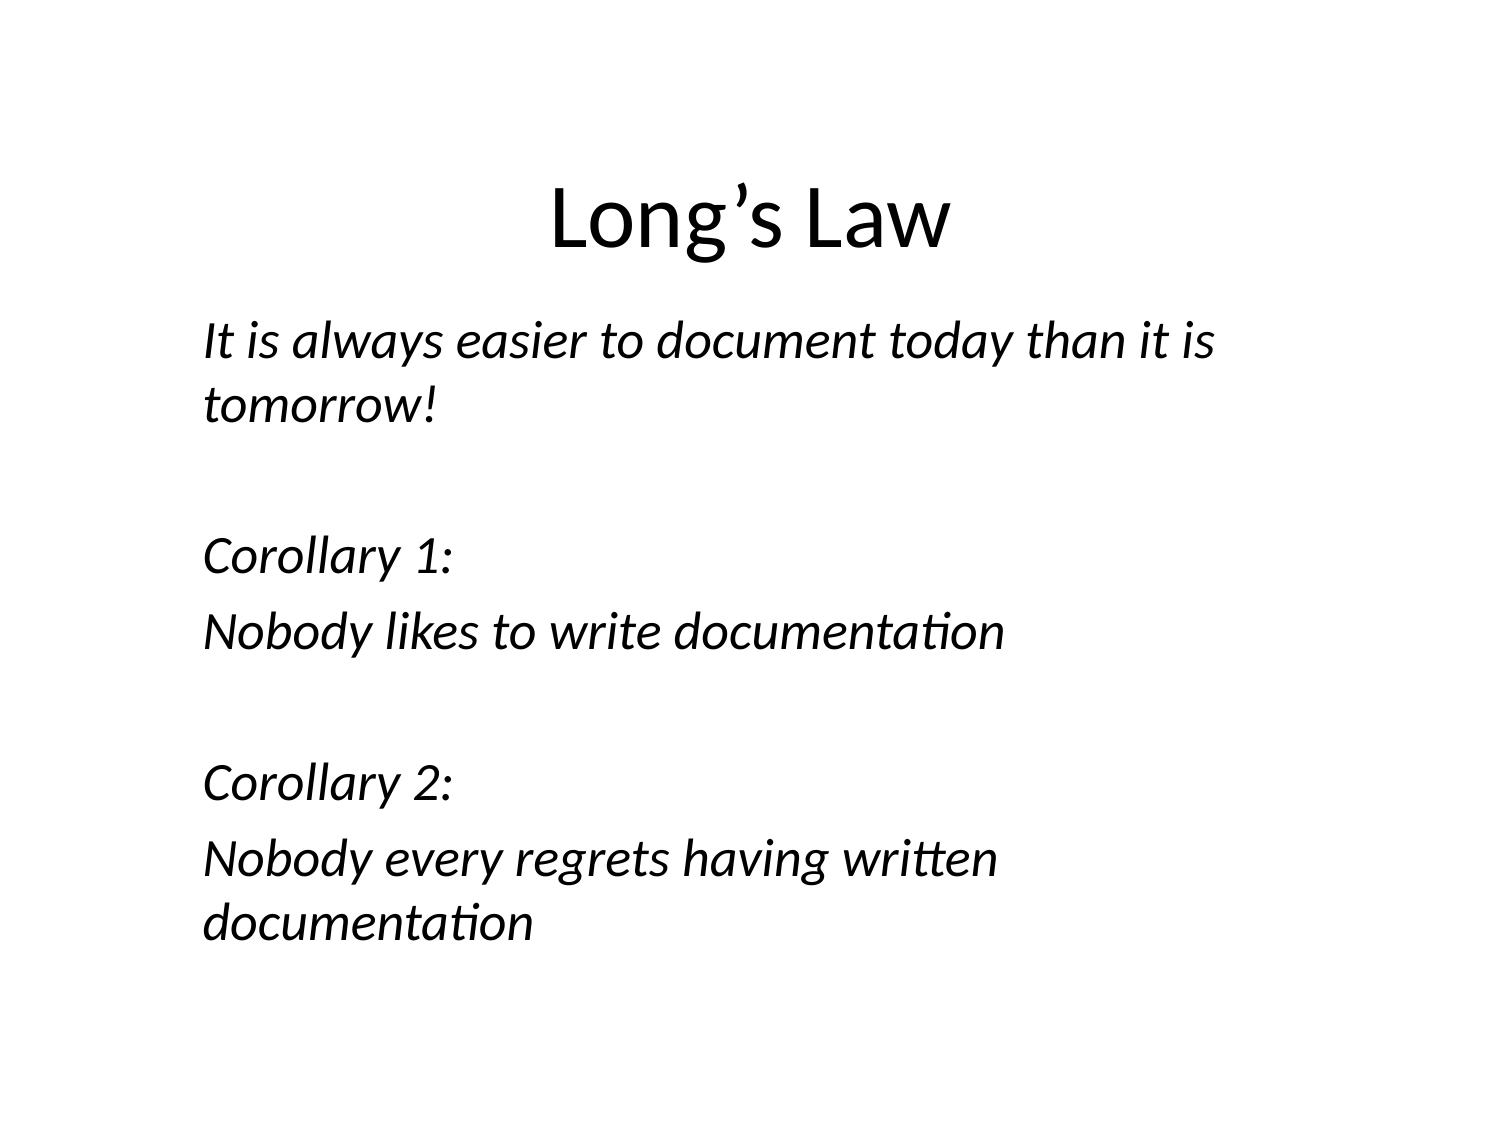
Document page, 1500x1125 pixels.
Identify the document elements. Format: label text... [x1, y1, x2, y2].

title Long’s Law [187, 140, 1315, 282]
list It is always easier to document today than it is tomorrow! Corollary 1: Nobody likes to write documentation Corollary 2: Nobody every regrets having written documentation [187, 296, 1313, 962]
